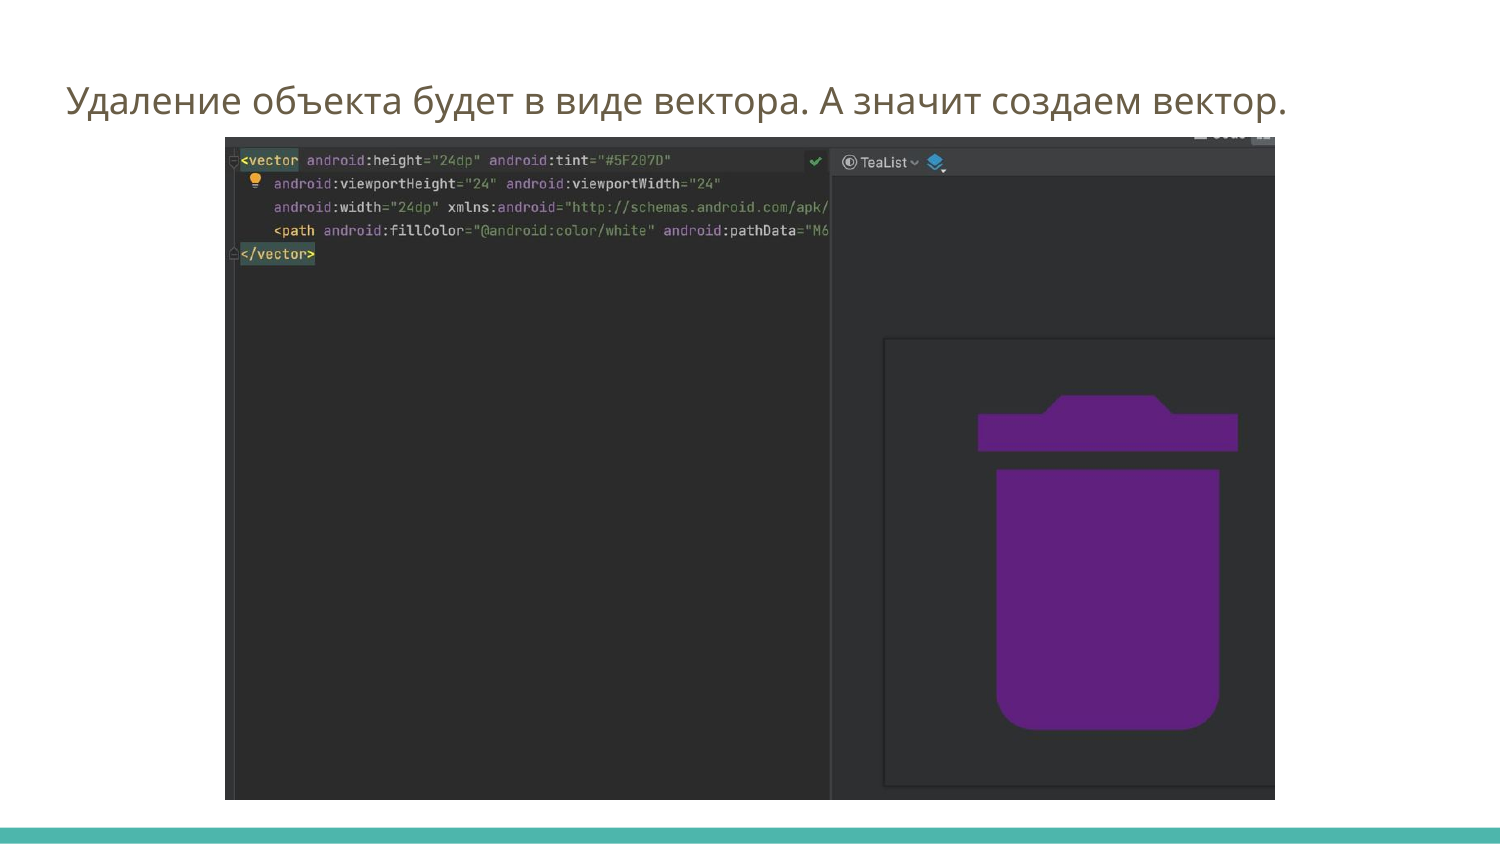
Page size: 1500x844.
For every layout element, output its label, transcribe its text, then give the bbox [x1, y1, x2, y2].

picture [225, 136, 1275, 800]
list Удаление объекта будет в виде вектора. А значит создаем вектор. [51, 52, 1449, 594]
